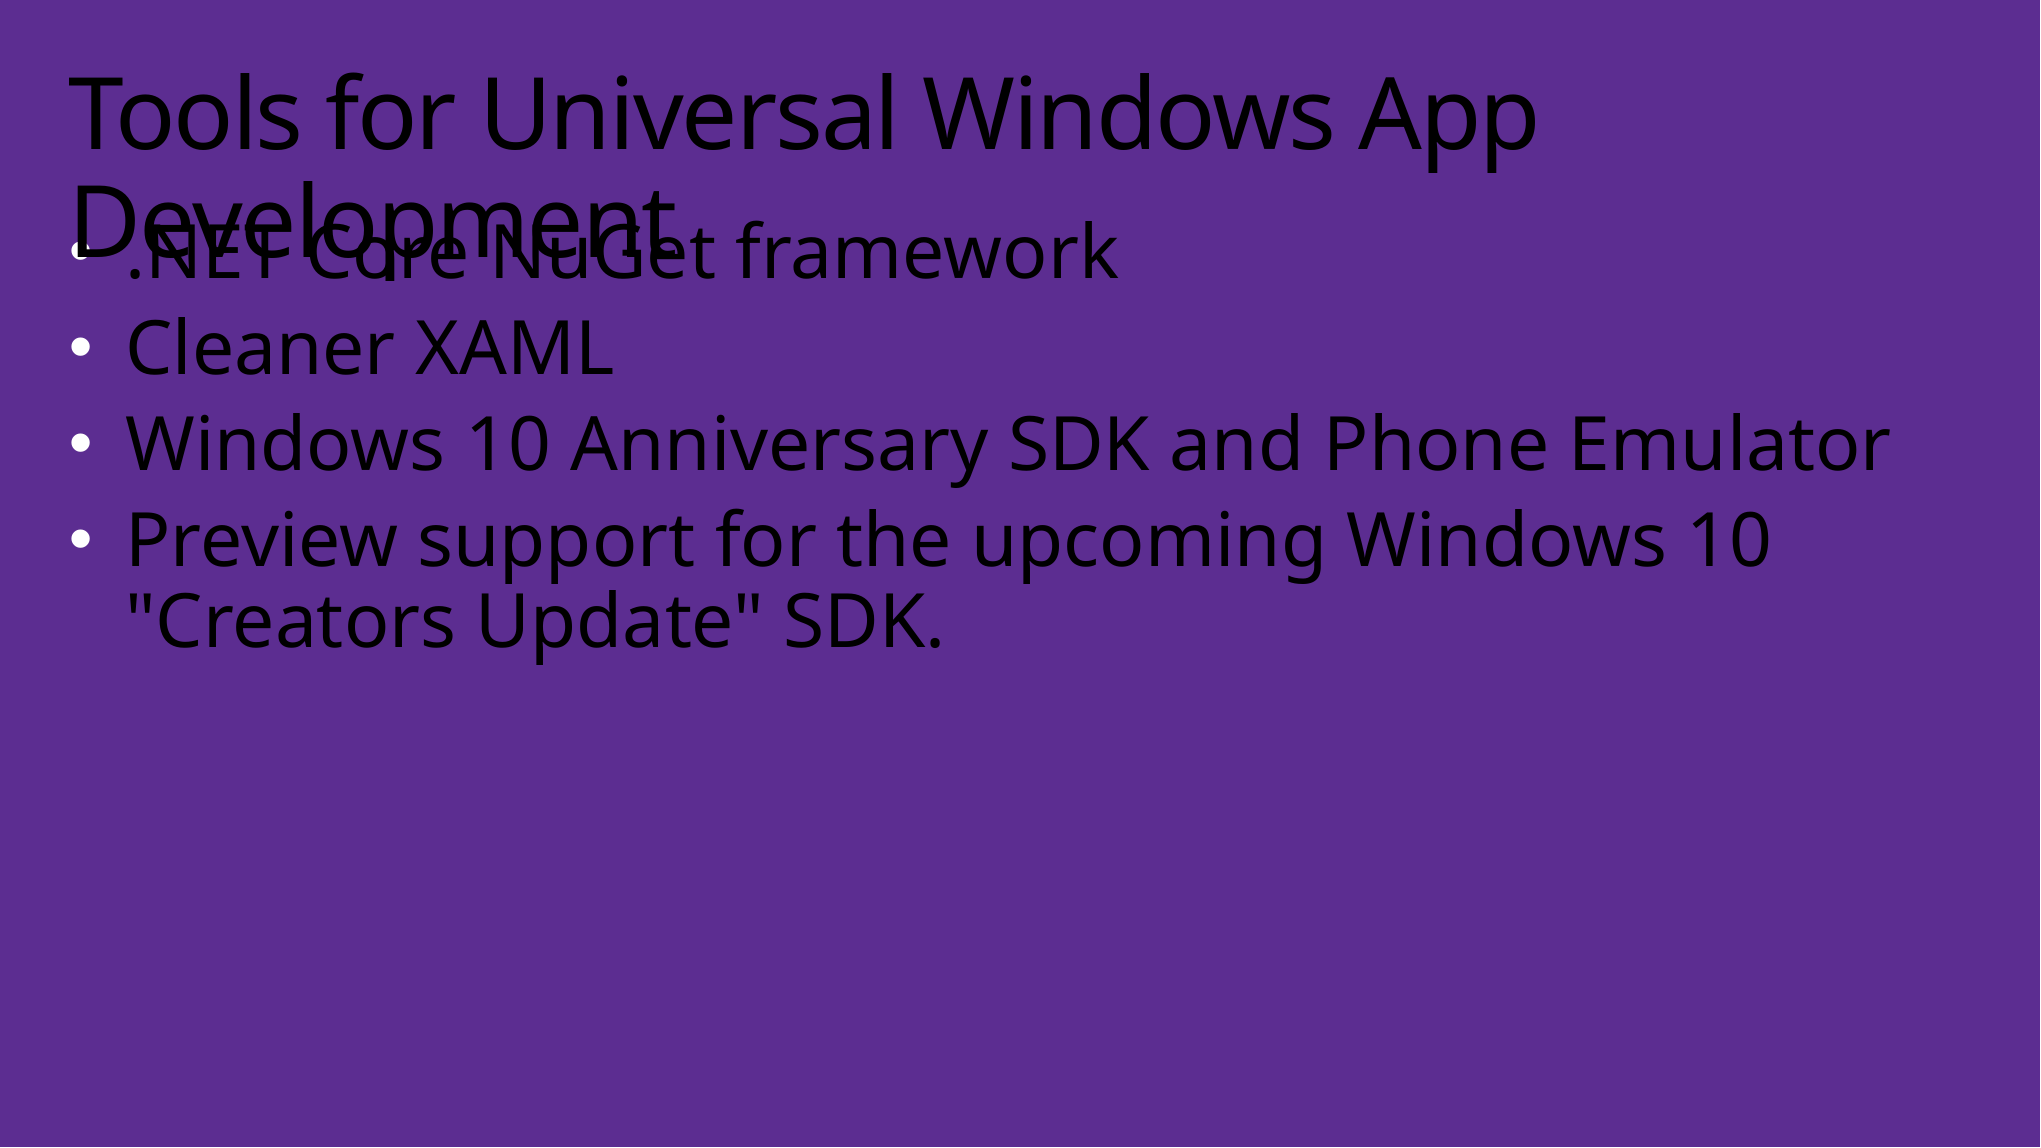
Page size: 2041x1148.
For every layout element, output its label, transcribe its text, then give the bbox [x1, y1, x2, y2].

title Tools for Universal Windows App Development [45, 48, 1996, 199]
list .NET Core NuGet framework Cleaner XAML Windows 10 Anniversary SDK and Phone Emulator Preview support for the upcoming Windows 10 "Creators Update" SDK. [45, 199, 1996, 475]
